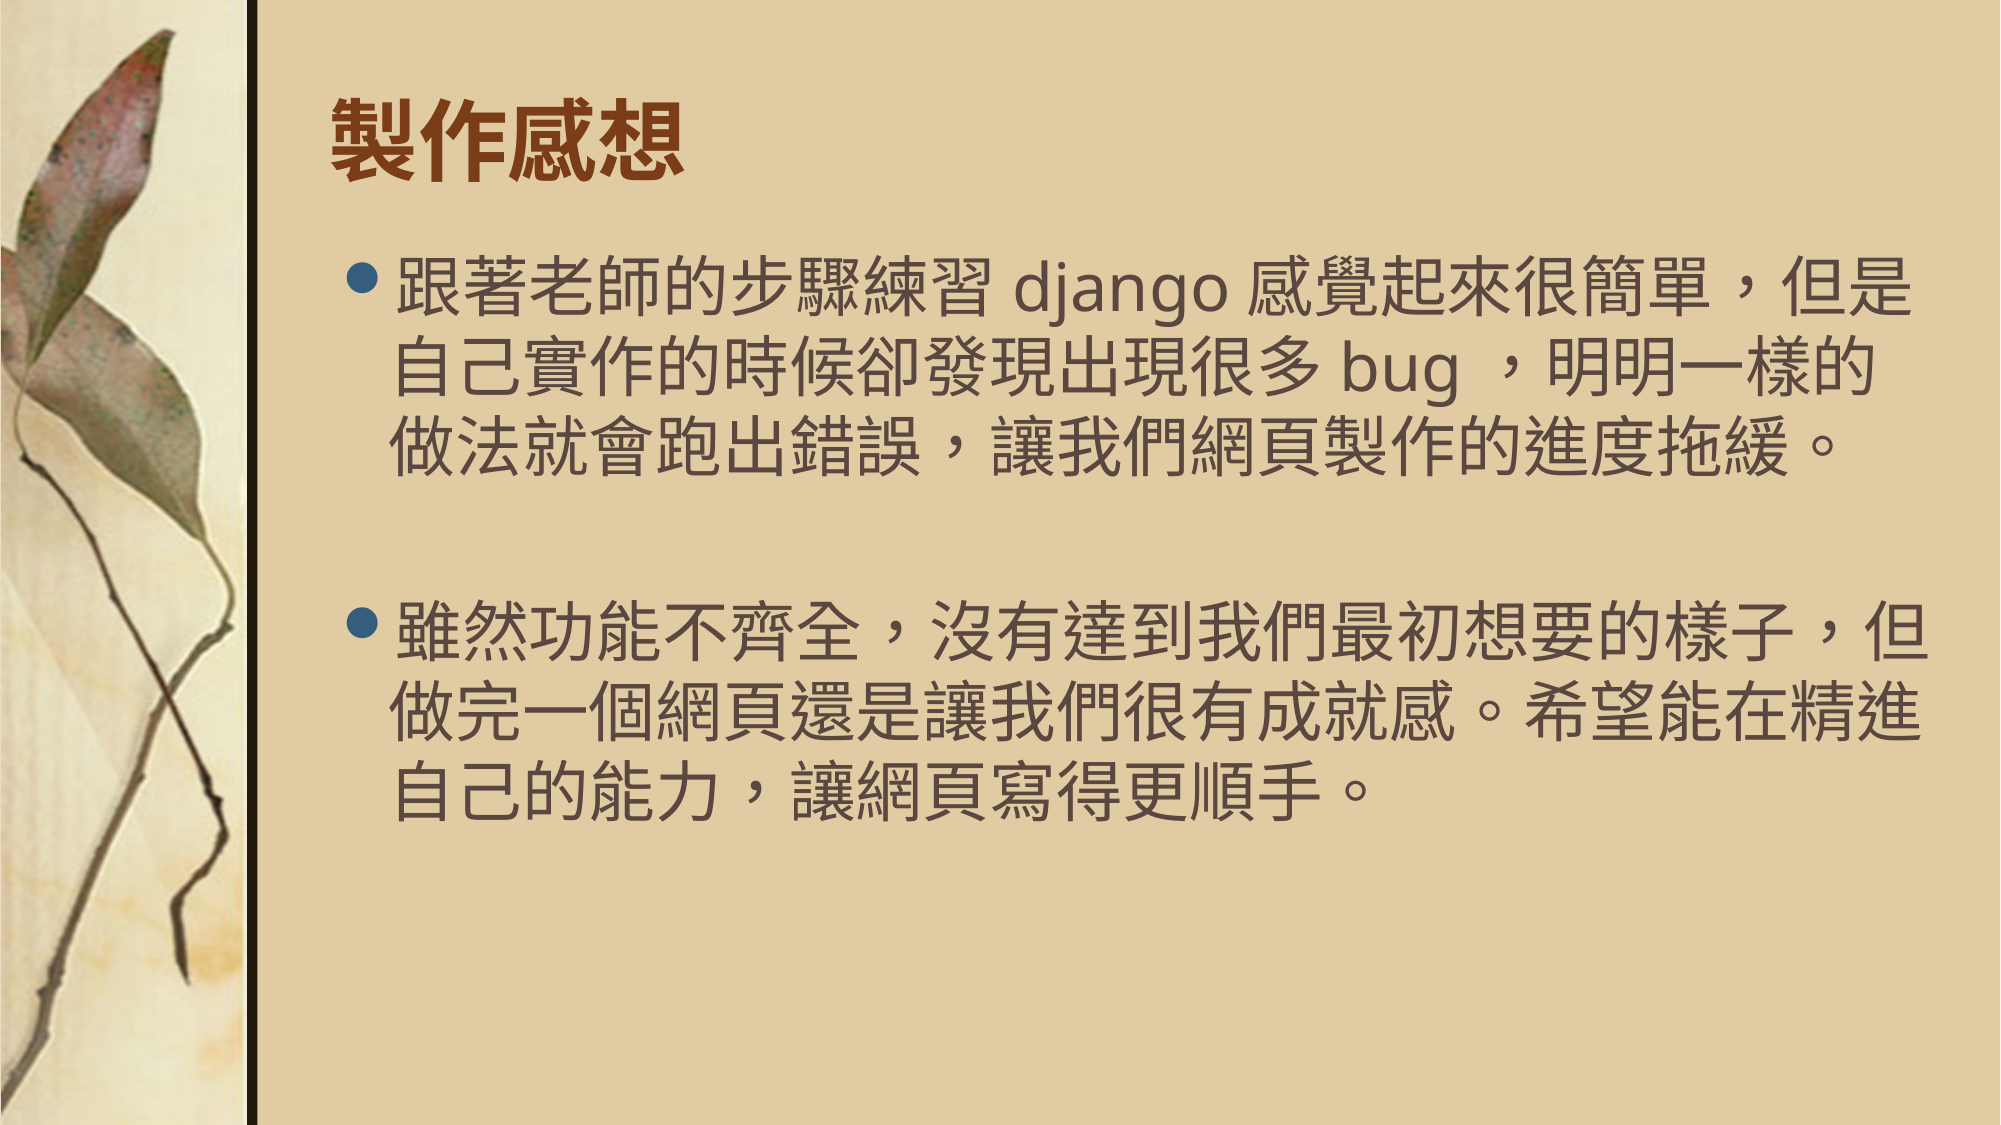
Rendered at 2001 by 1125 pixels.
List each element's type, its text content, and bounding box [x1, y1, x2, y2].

picture [1, 0, 247, 1125]
list 跟著老師的步驟練習django感覺起來很簡單，但是自己實作的時候卻發現出現很多bug，明明一樣的做法就會跑出錯誤，讓我們網頁製作的進度拖緩。 雖然功能不齊全，沒有達到我們最初想要的樣子，但做完一個網頁還是讓我們很有成就感。希望能在精進自己的能力，讓網頁寫得更順手。 [313, 237, 1954, 1025]
title 製作感想 [313, 45, 1954, 233]
